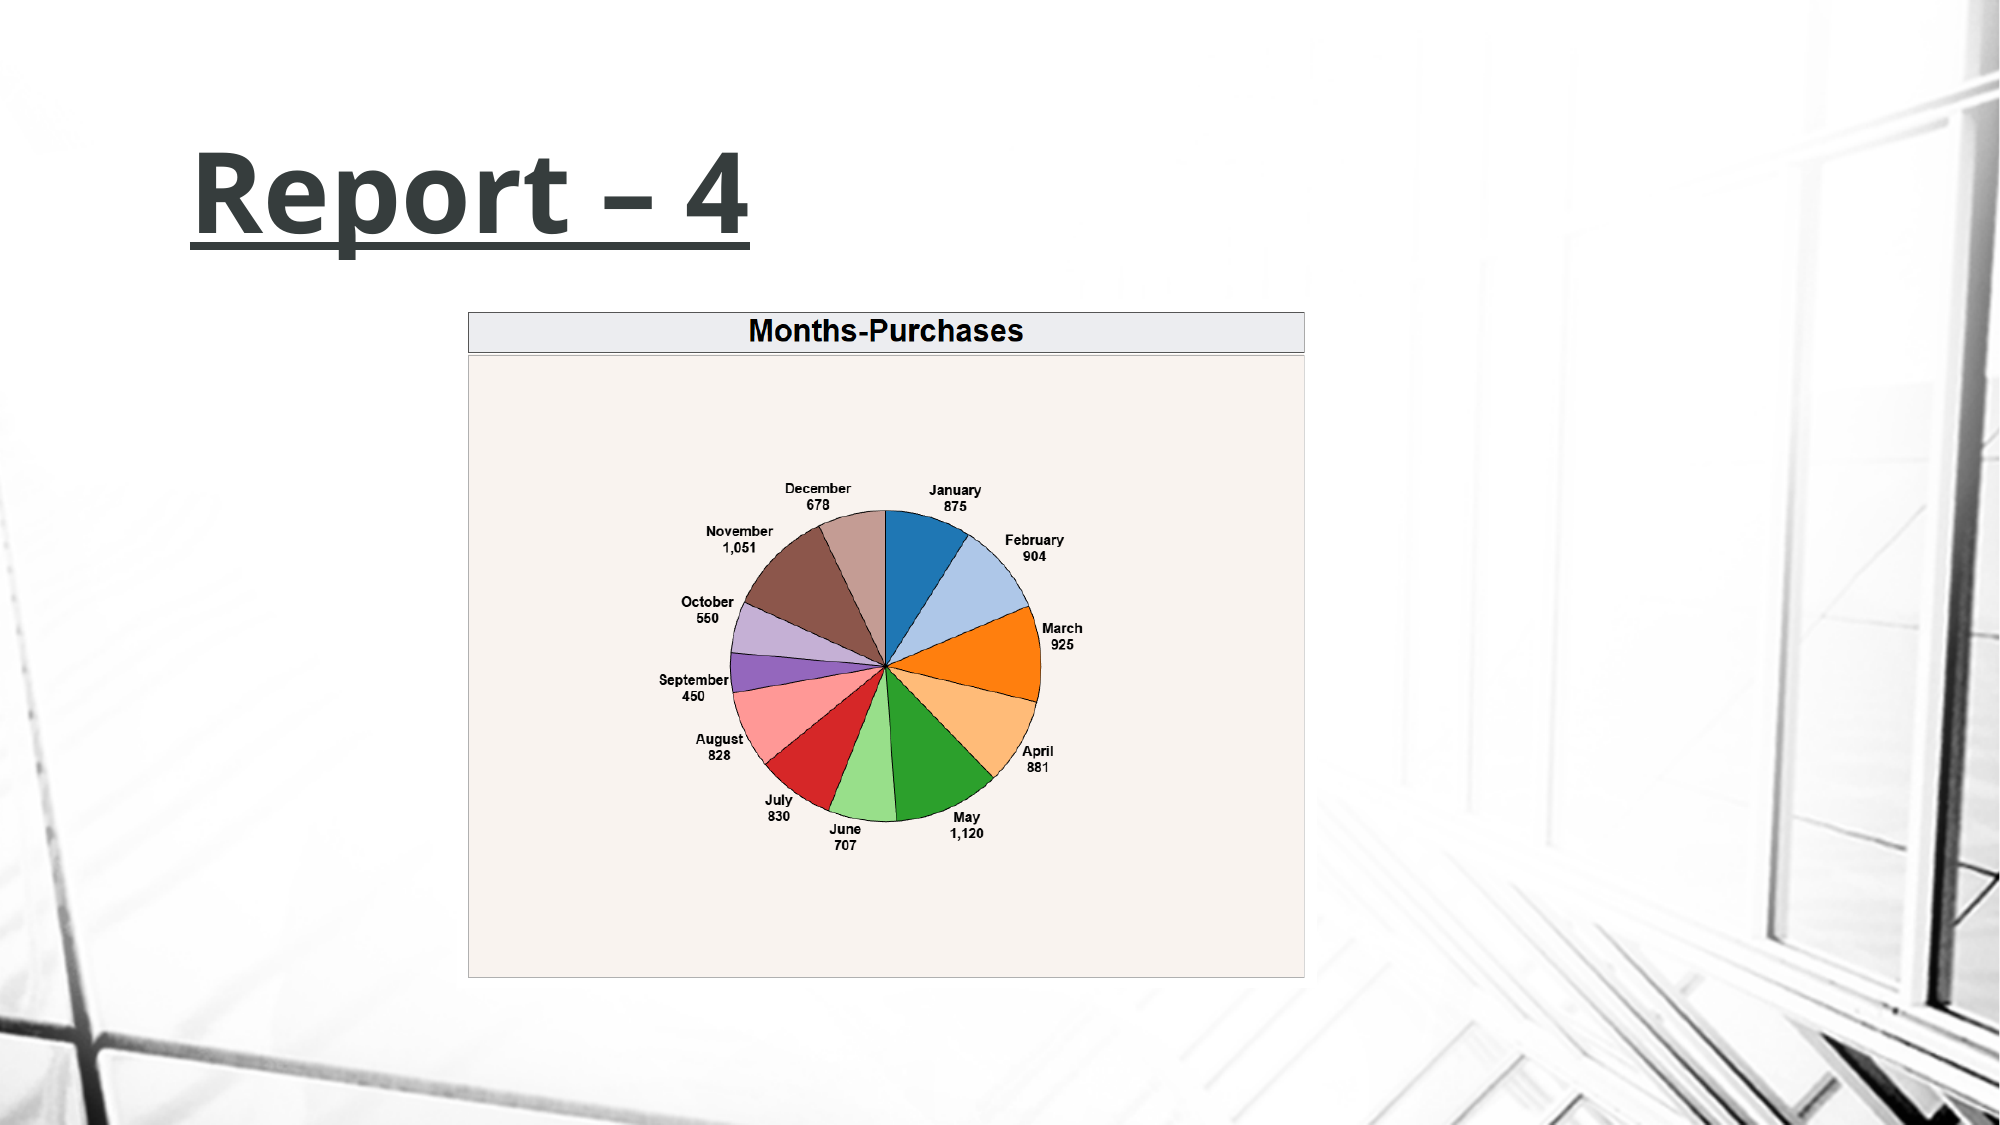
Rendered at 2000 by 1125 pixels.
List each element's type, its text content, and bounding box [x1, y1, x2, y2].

picture [0, 0, 2000, 1125]
title Report – 4 [174, 87, 1600, 263]
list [457, 299, 1317, 988]
